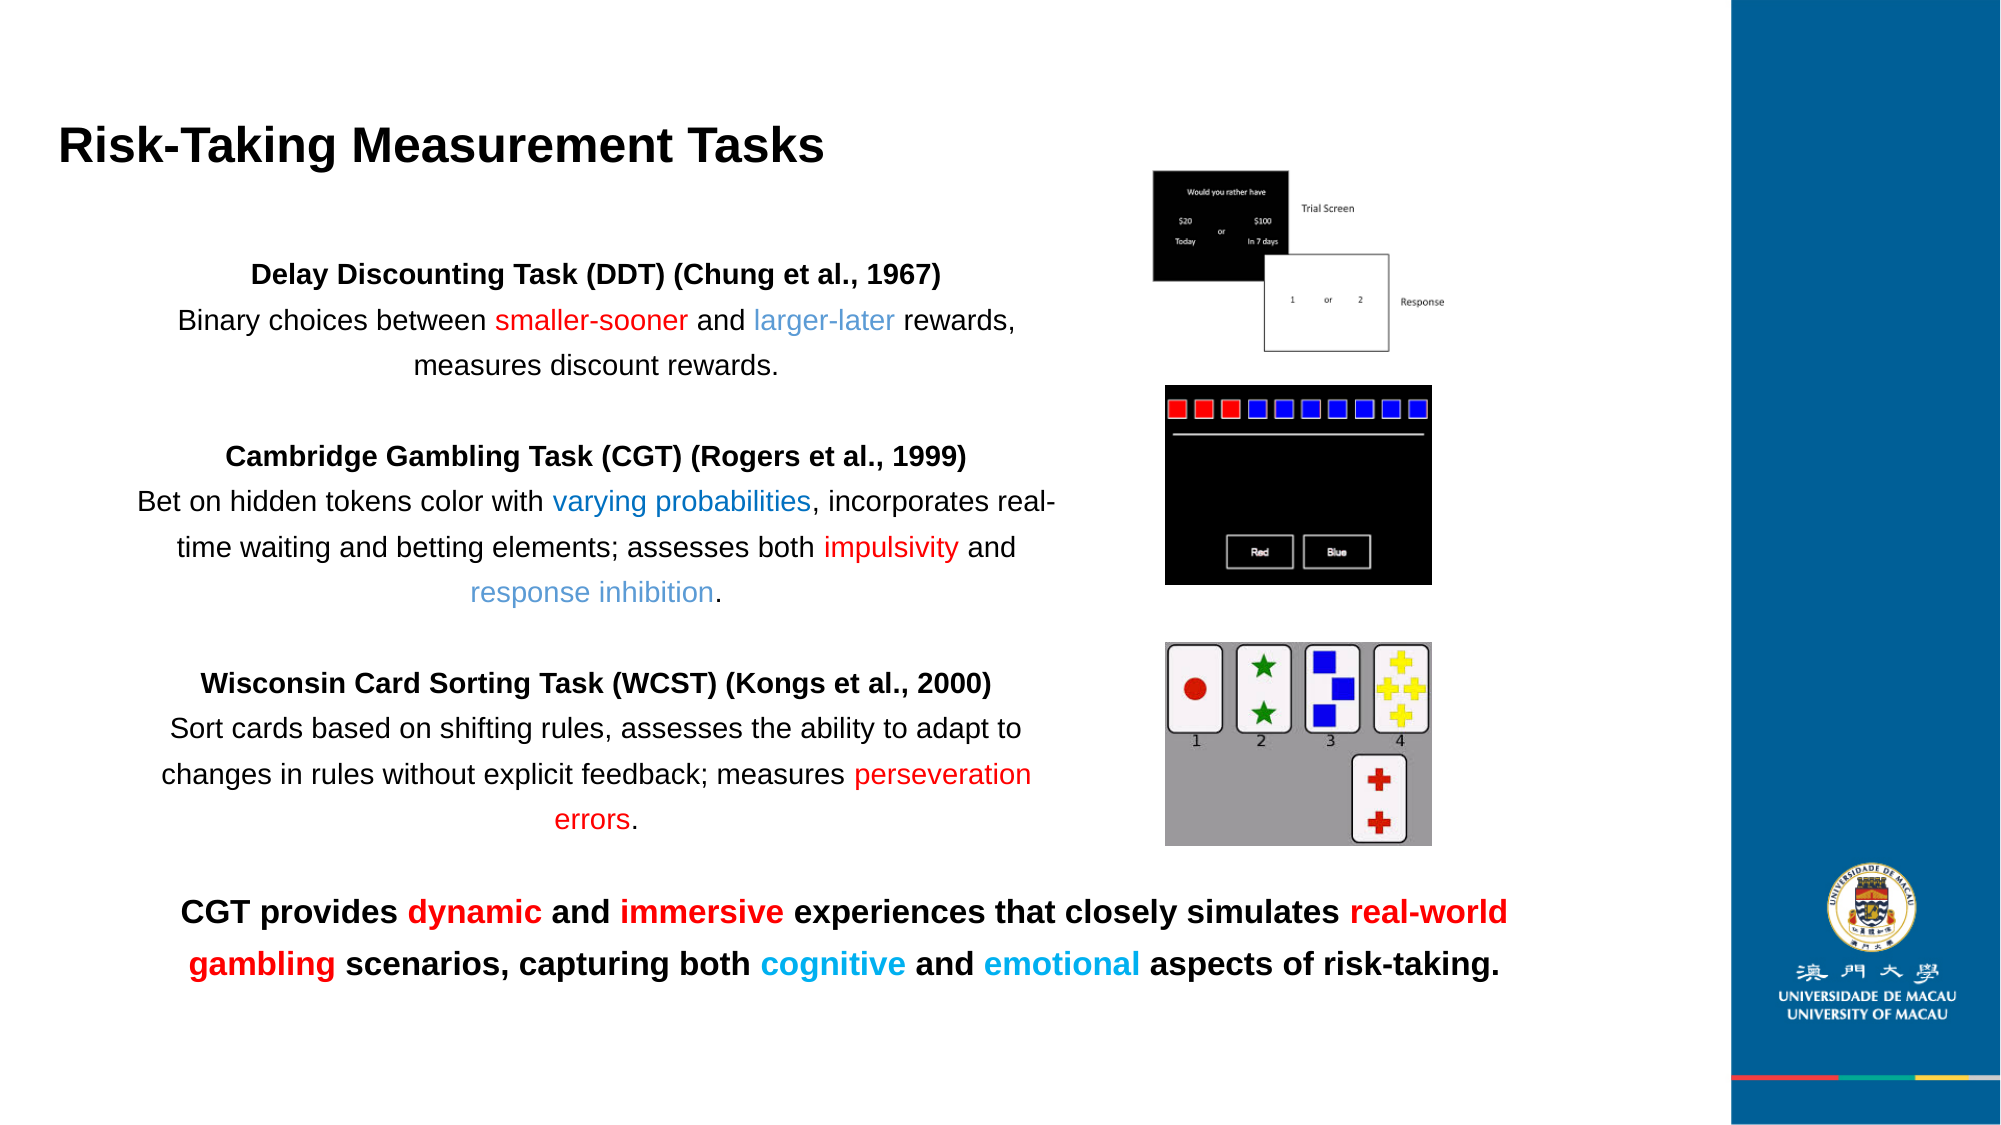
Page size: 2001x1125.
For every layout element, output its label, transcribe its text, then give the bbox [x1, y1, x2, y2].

text_box CGT provides dynamic and immersive experiences that closely simulates real-world gambling scenarios, capturing both cognitive and emotional aspects of risk-taking. [139, 871, 1550, 990]
text_box Delay Discounting Task (DDT) (Chung et al., 1967) Binary choices between smaller-sooner and larger-later rewards, measures discount rewards. Cambridge Gambling Task (CGT) (Rogers et al., 1999) Bet on hidden tokens color with varying probabilities, incorporates real-time waiting and betting elements; assesses both impulsivity and response inhibition. Wisconsin Card Sorting Task (WCST) (Kongs et al., 2000) Sort cards based on shifting rules, assesses the ability to adapt to changes in rules without explicit feedback; measures perseveration errors. [107, 237, 1087, 843]
text_box Risk-Taking Measurement Tasks [43, 104, 1087, 180]
picture [0, 0, 2001, 1125]
